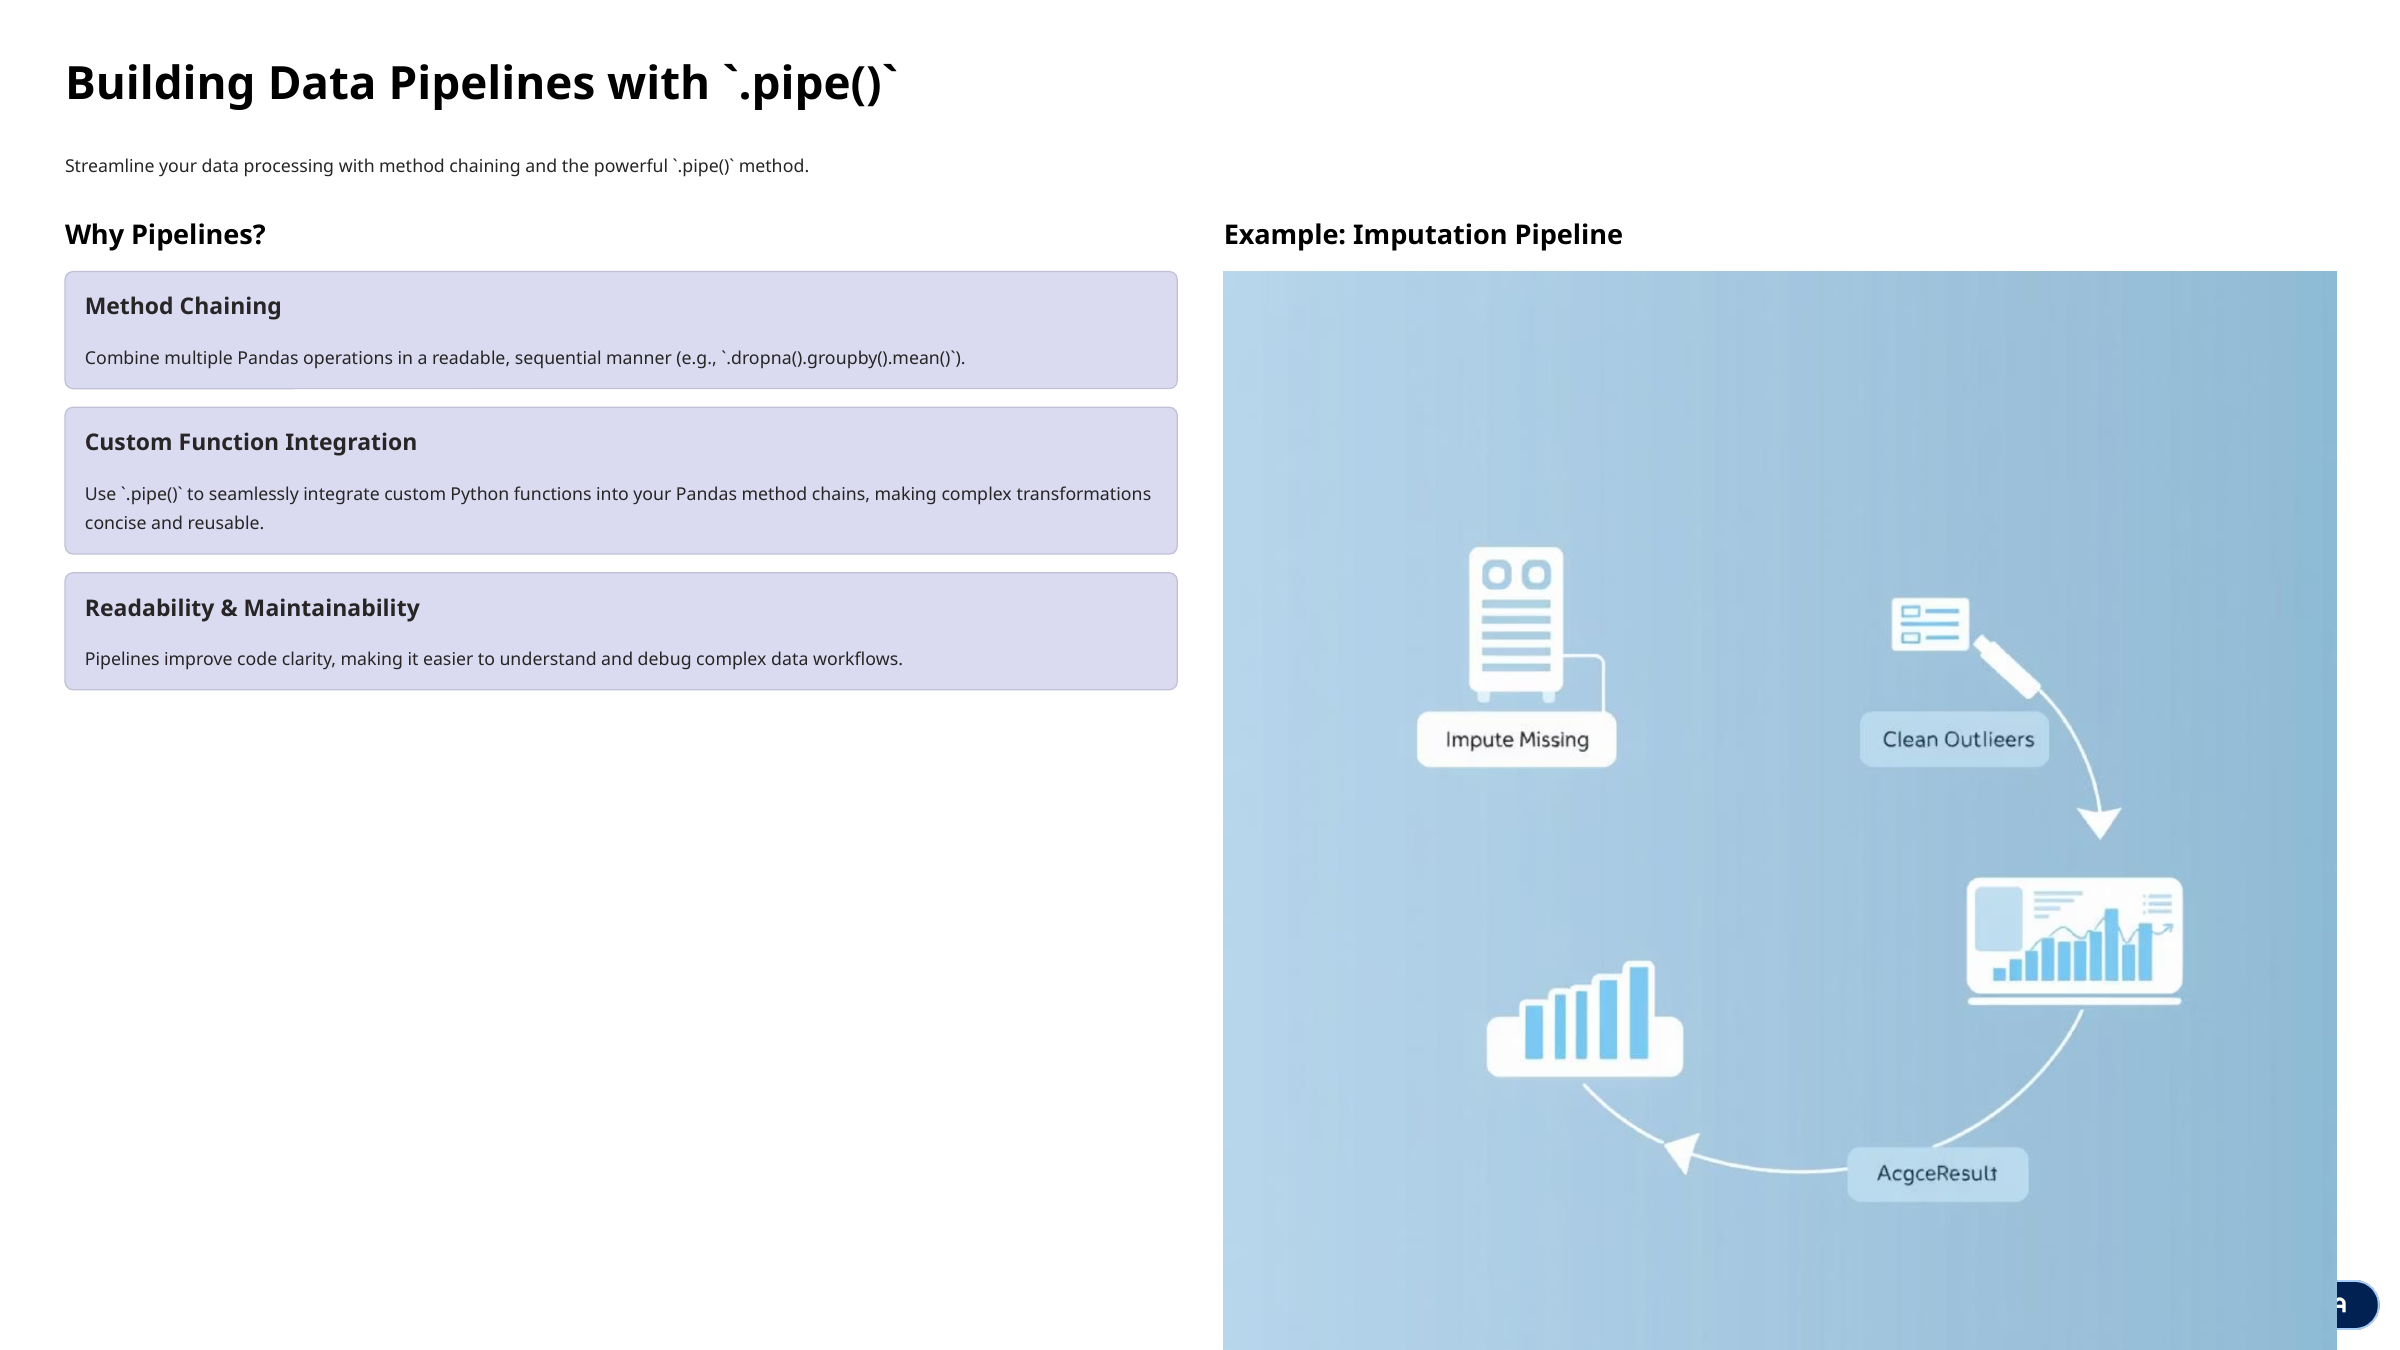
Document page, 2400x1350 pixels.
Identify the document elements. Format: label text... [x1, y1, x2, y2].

text_box Pipelines improve code clarity, making it easier to understand and debug complex data workflows. [84, 640, 1158, 670]
picture [1223, 271, 2389, 1350]
text_box Custom Function Integration [84, 427, 408, 457]
text_box [65, 407, 1178, 555]
text_box Readability & Maintainability [84, 592, 408, 622]
text_box Building Data Pipelines with `.pipe()` [65, 51, 889, 110]
text_box [65, 572, 1178, 690]
text_box Method Chaining [84, 291, 318, 321]
text_box Combine multiple Pandas operations in a readable, sequential manner (e.g., `.dropna().groupby().mean()`). [84, 338, 1158, 369]
text_box [65, 271, 1178, 389]
text_box Why Pipelines? [65, 215, 345, 251]
text_box Use `.pipe()` to seamlessly integrate custom Python functions into your Pandas method chains, making complex transformations concise and reusable. [84, 474, 1158, 535]
text_box Example: Imputation Pipeline [1223, 215, 1619, 251]
text_box Streamline your data processing with method chaining and the powerful `.pipe()` method. [65, 146, 2335, 177]
